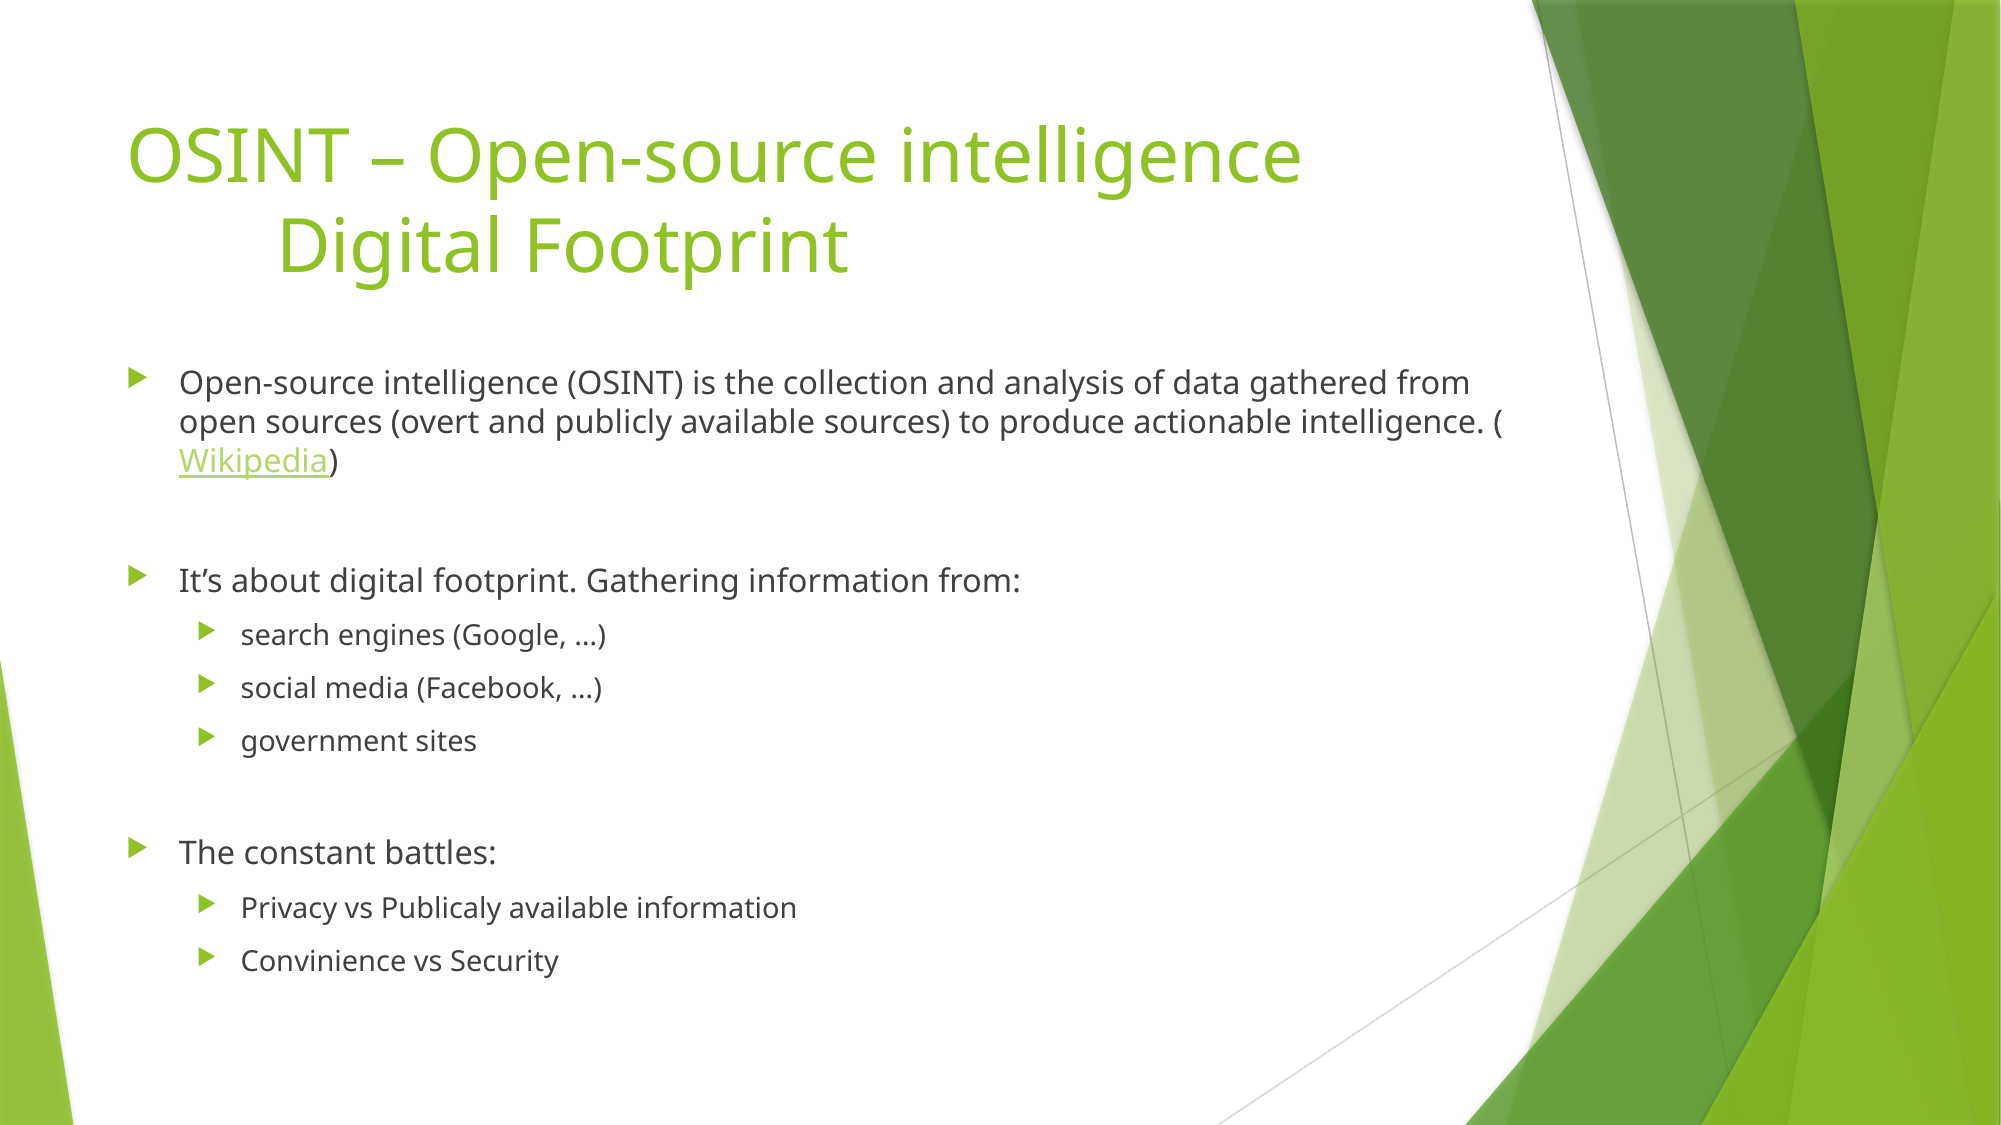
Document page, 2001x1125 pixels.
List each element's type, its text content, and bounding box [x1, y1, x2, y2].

list Open-source intelligence (OSINT) is the collection and analysis of data gathered from open sources (overt and publicly available sources) to produce actionable intelligence. (Wikipedia) It’s about digital footprint. Gathering information from: search engines (Google, …) social media (Facebook, …) government sites The constant battles: Privacy vs Publicaly available information Convinience vs Security [111, 354, 1522, 992]
title OSINT – Open-source intelligence Digital Footprint [111, 99, 1522, 317]
